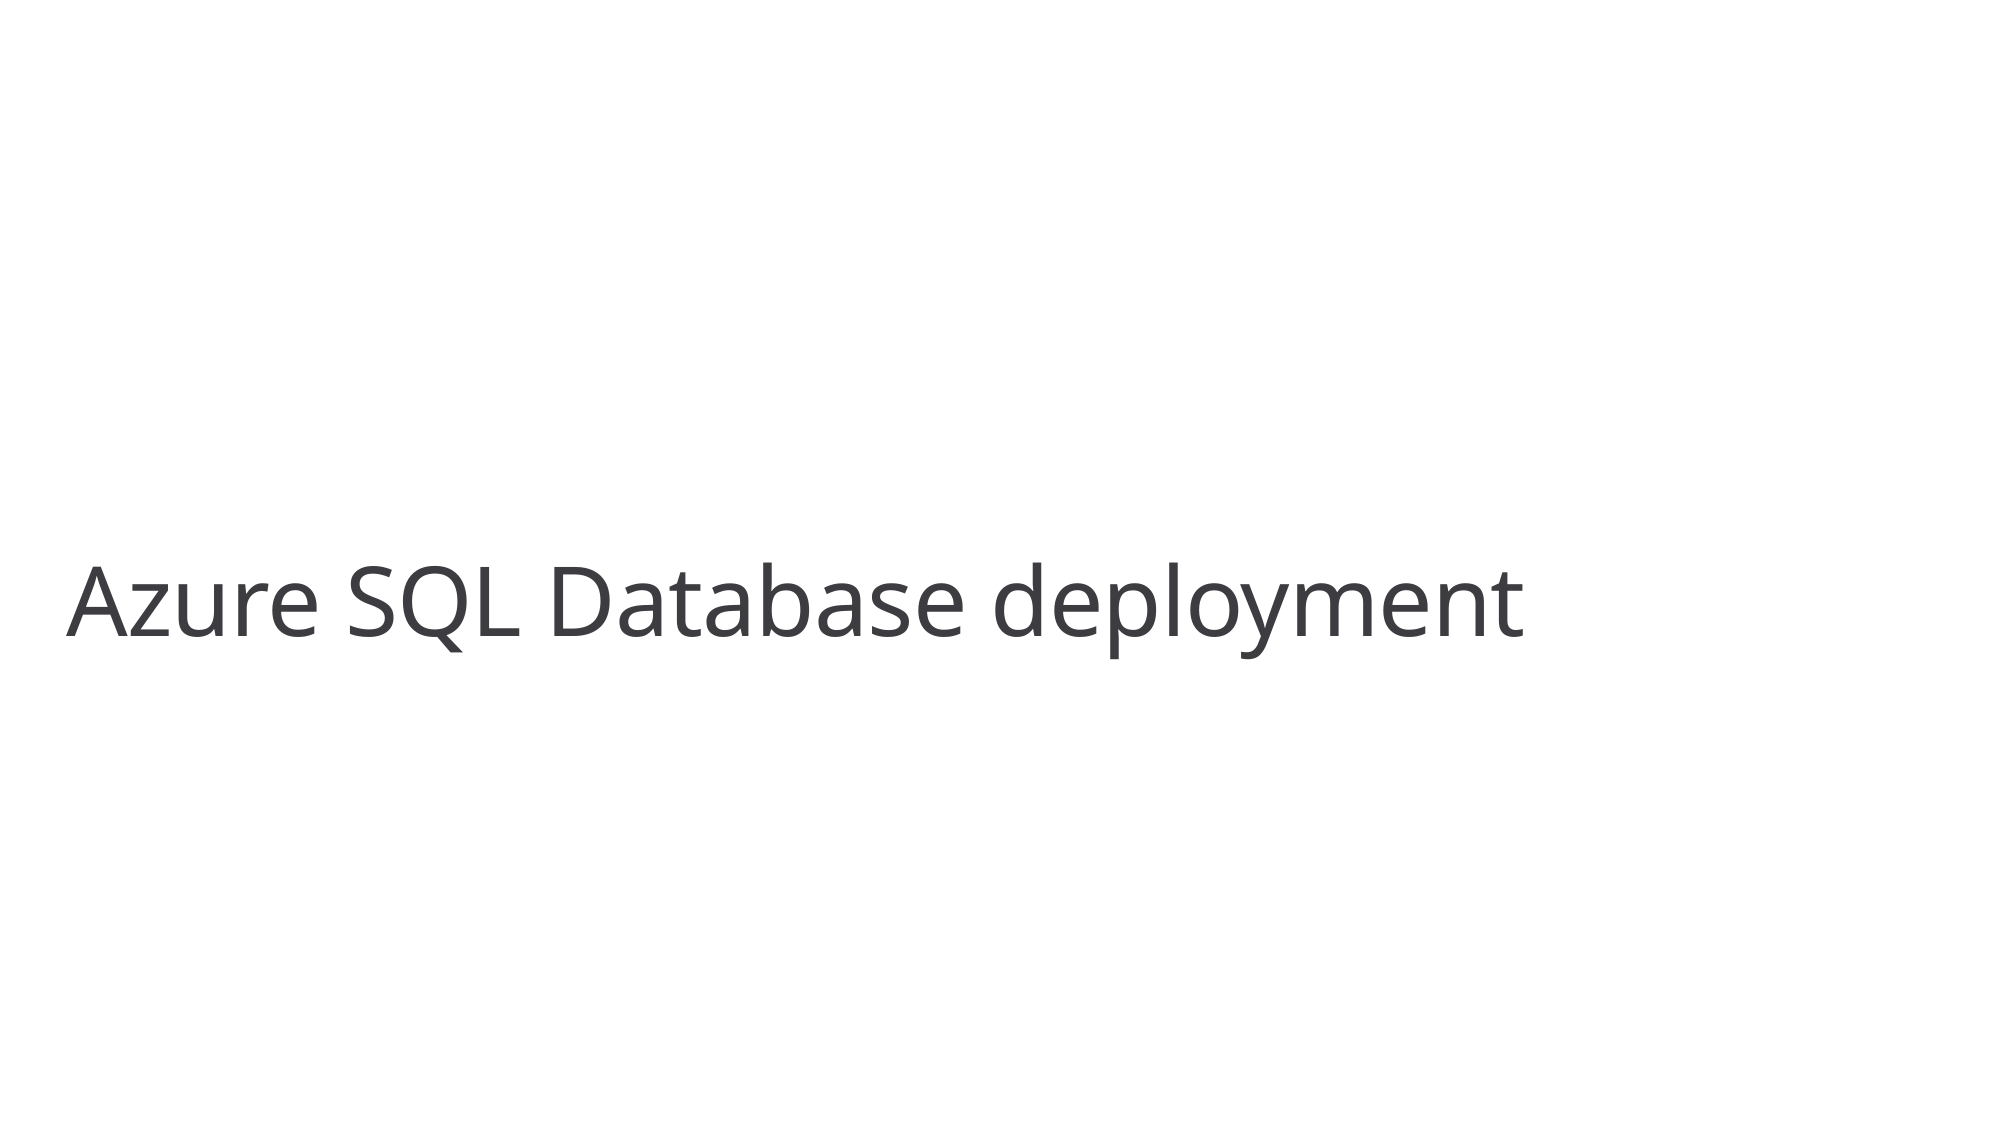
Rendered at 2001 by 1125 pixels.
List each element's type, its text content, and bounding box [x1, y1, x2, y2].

title Azure SQL Database deployment [66, 537, 1575, 768]
